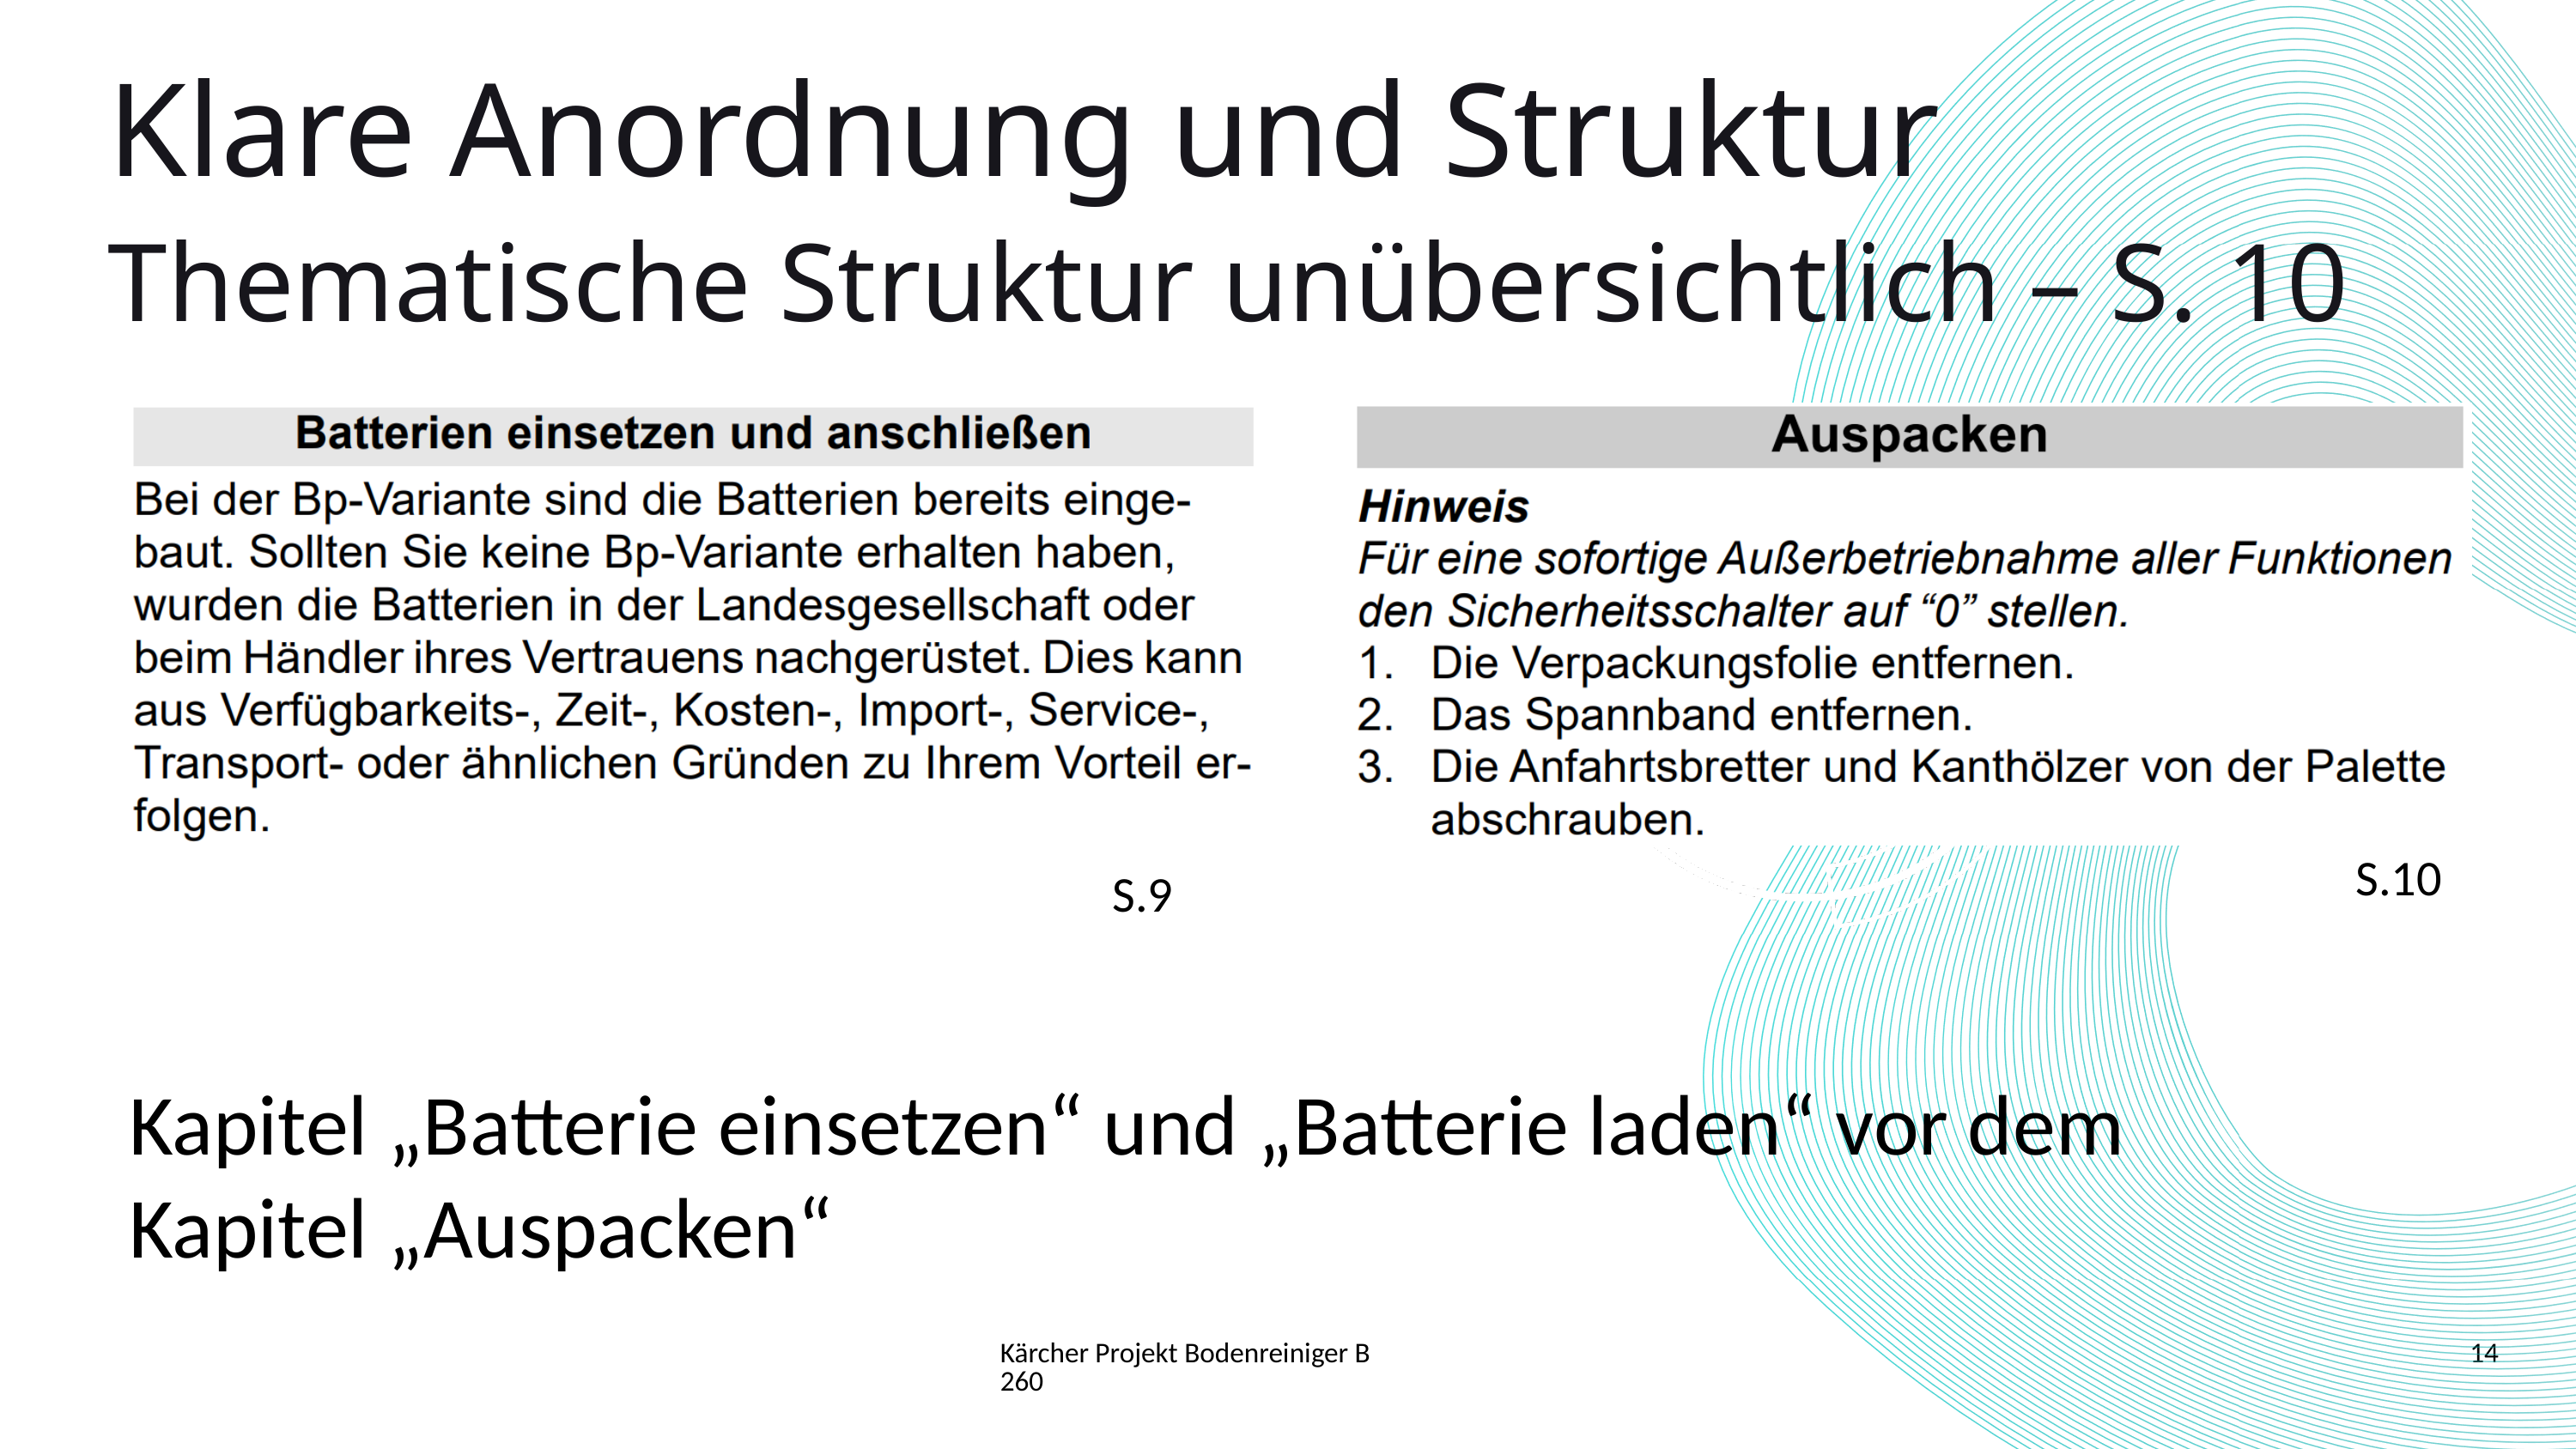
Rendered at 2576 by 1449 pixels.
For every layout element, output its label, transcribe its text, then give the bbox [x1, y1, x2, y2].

text_box S.10 [2342, 852, 2462, 912]
text_box Kapitel „Batterie einsetzen“ und „Batterie laden“ vor dem Kapitel „Auspacken“ [129, 1069, 2297, 1276]
picture [1352, 403, 2472, 846]
text_box [1543, 852, 2257, 930]
text_box [1658, 0, 2576, 1449]
picture [130, 403, 1267, 843]
slide_number 14 [2210, 1325, 2512, 1377]
text_box S.9 [1099, 855, 1218, 929]
text_box Klare Anordnung und Struktur [107, 30, 2447, 203]
footer Kärcher Projekt Bodenreiniger B260 [987, 1325, 1395, 1377]
text_box Thematische Struktur unübersichtlich – S. 10 [107, 171, 2533, 343]
